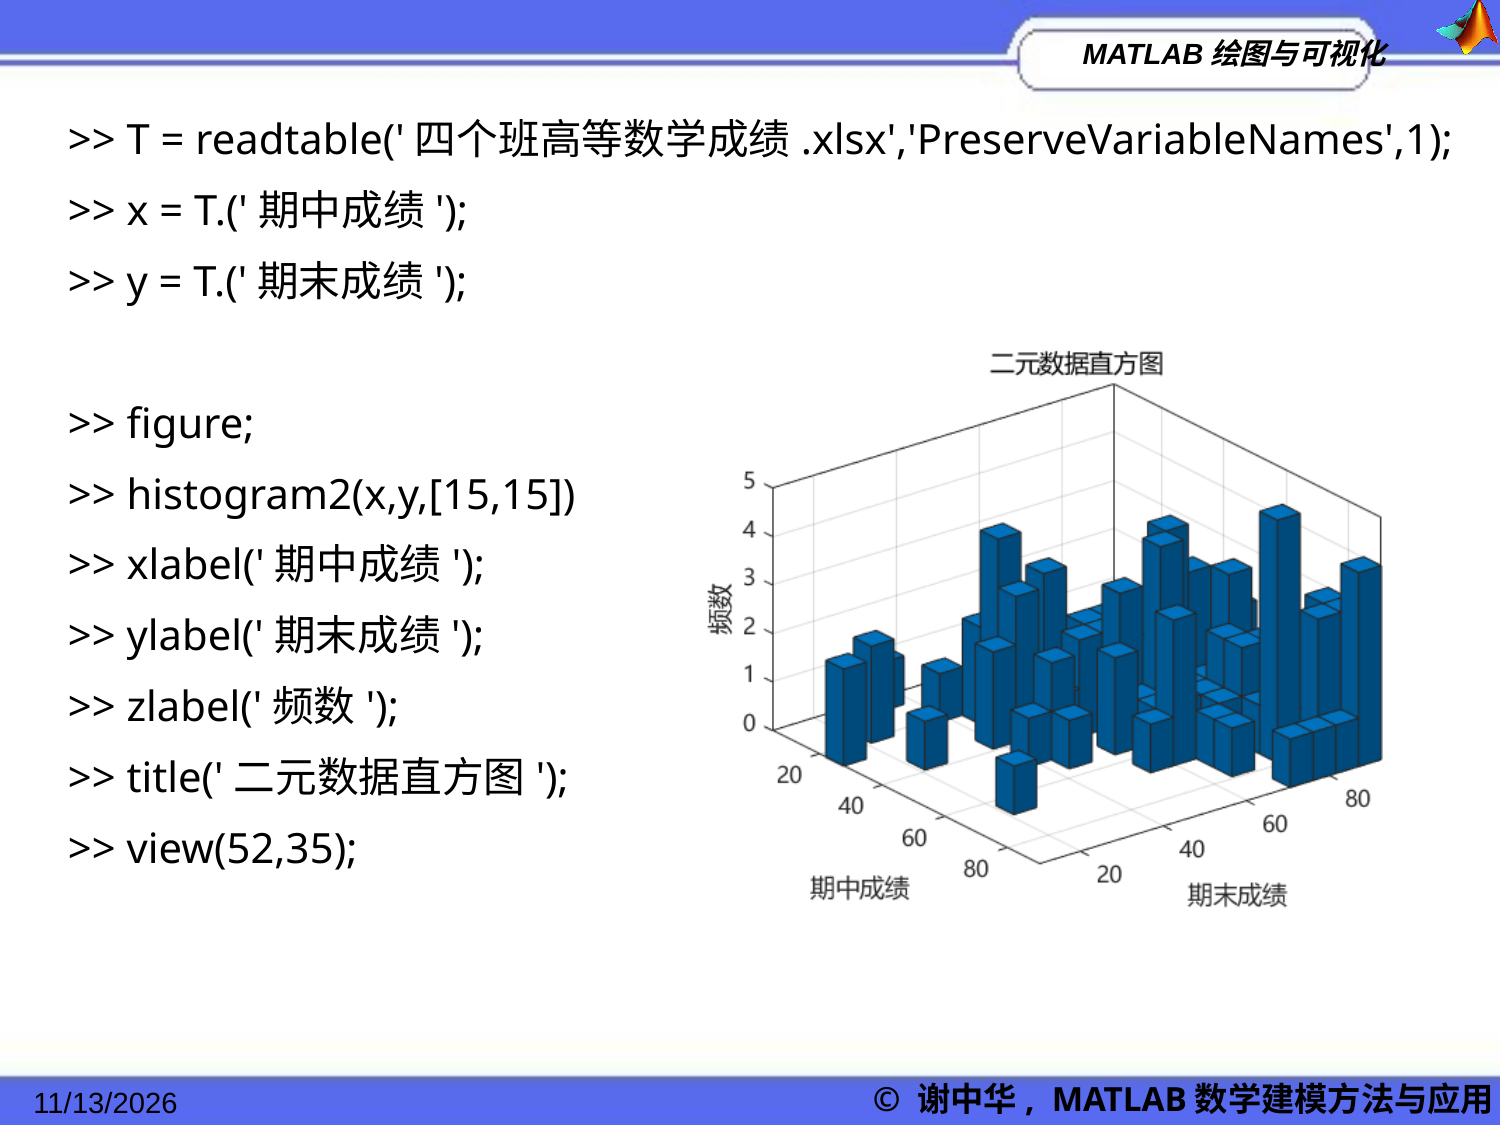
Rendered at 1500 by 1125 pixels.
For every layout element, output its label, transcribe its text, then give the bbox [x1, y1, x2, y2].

footer © 谢中华, MATLAB数学建模方法与应用 [790, 1078, 1495, 1120]
picture [0, 0, 1500, 1125]
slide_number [18, 1077, 369, 1120]
text_box >> T = readtable('四个班高等数学成绩.xlsx','PreserveVariableNames',1); >> x = T.('期中成绩'); >> y = T.('期末成绩'); >> figure; >> histogram2(x,y,[15,15]) >> xlabel('期中成绩'); >> ylabel('期末成绩'); >> zlabel('频数'); >> title('二元数据直方图'); >> view(52,35); [53, 105, 1477, 880]
